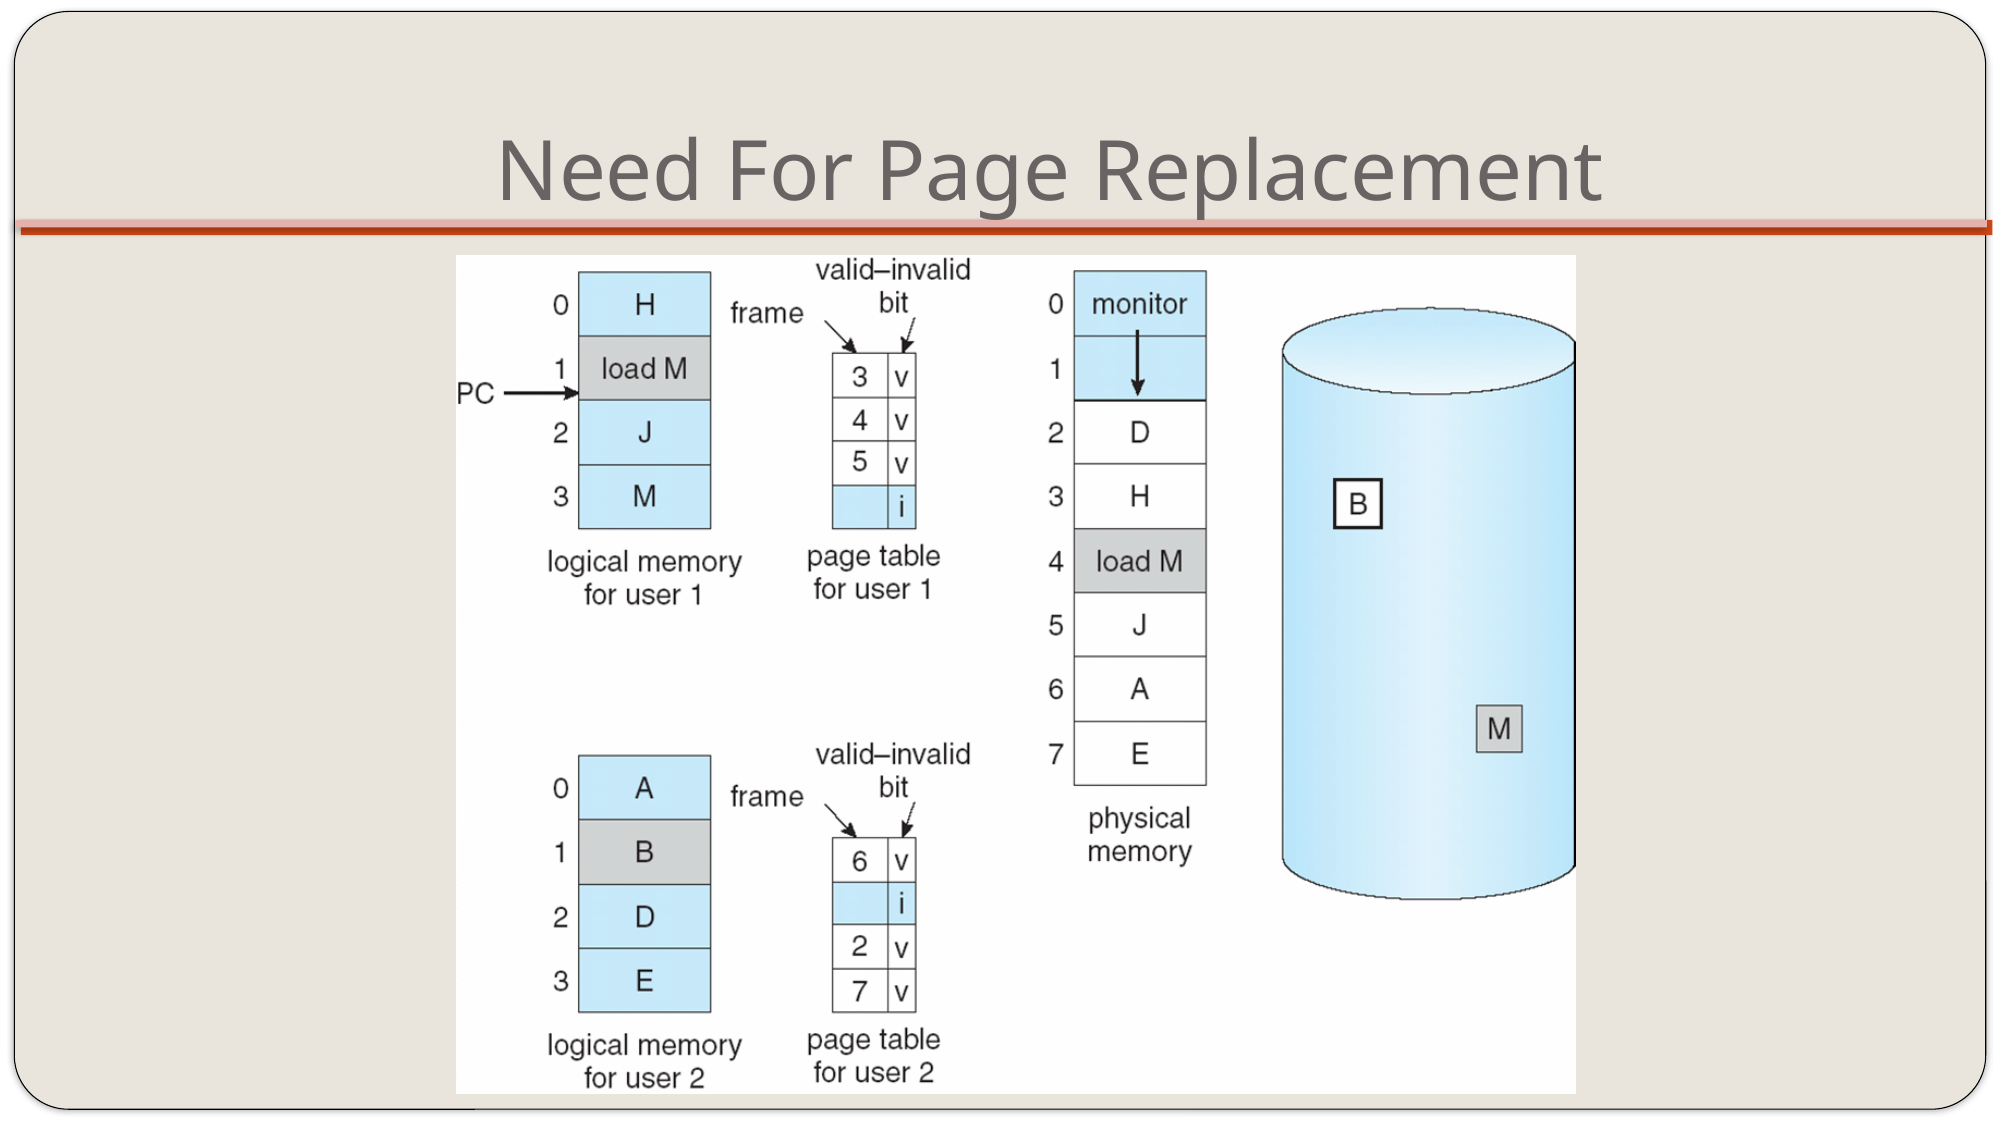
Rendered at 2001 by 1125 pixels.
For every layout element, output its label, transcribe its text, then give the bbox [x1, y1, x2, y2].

title Need For Page Replacement [200, 45, 1900, 233]
picture [456, 254, 1576, 1095]
